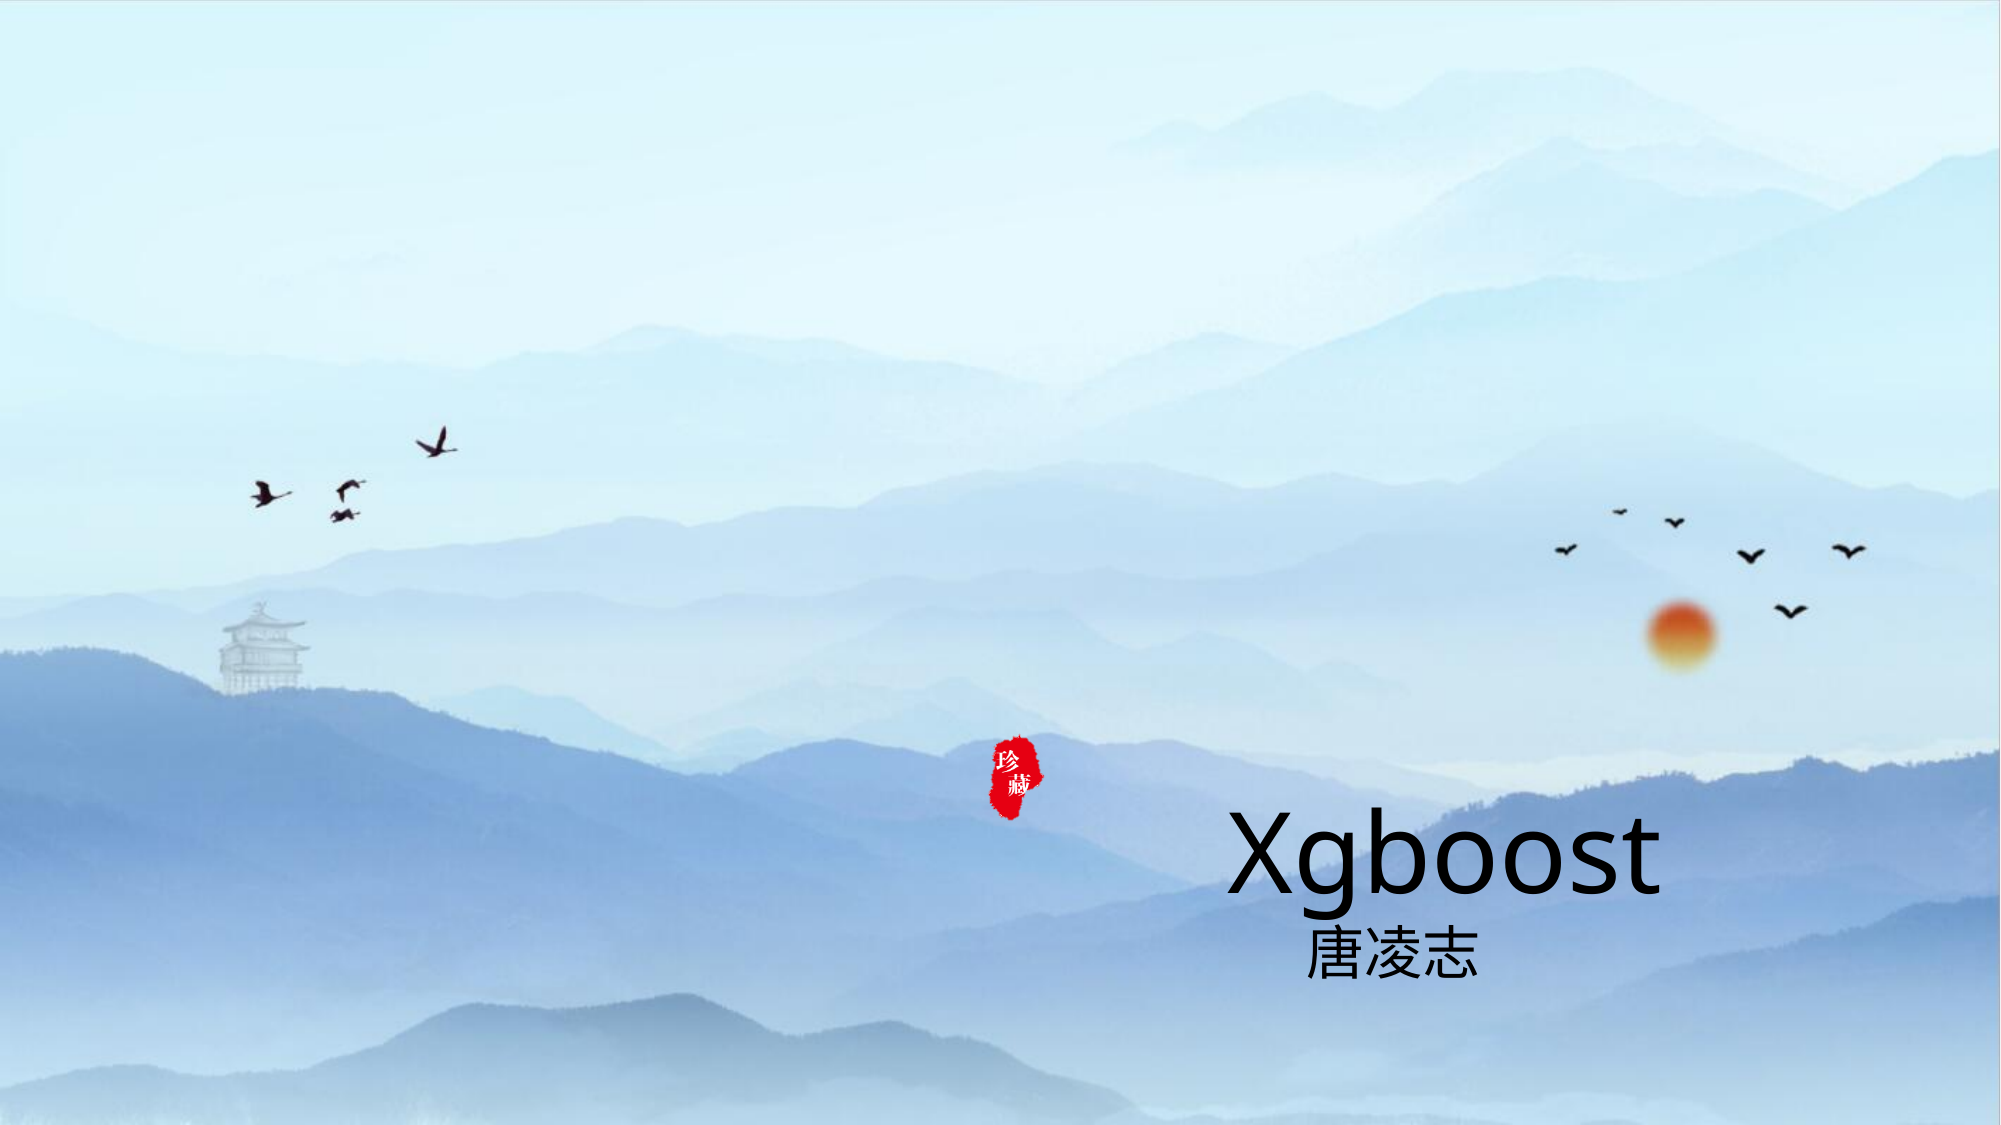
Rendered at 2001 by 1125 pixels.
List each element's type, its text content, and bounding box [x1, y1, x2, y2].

text_box Xgboost 唐凌志 [1095, 773, 2000, 994]
picture [0, 0, 2001, 1125]
